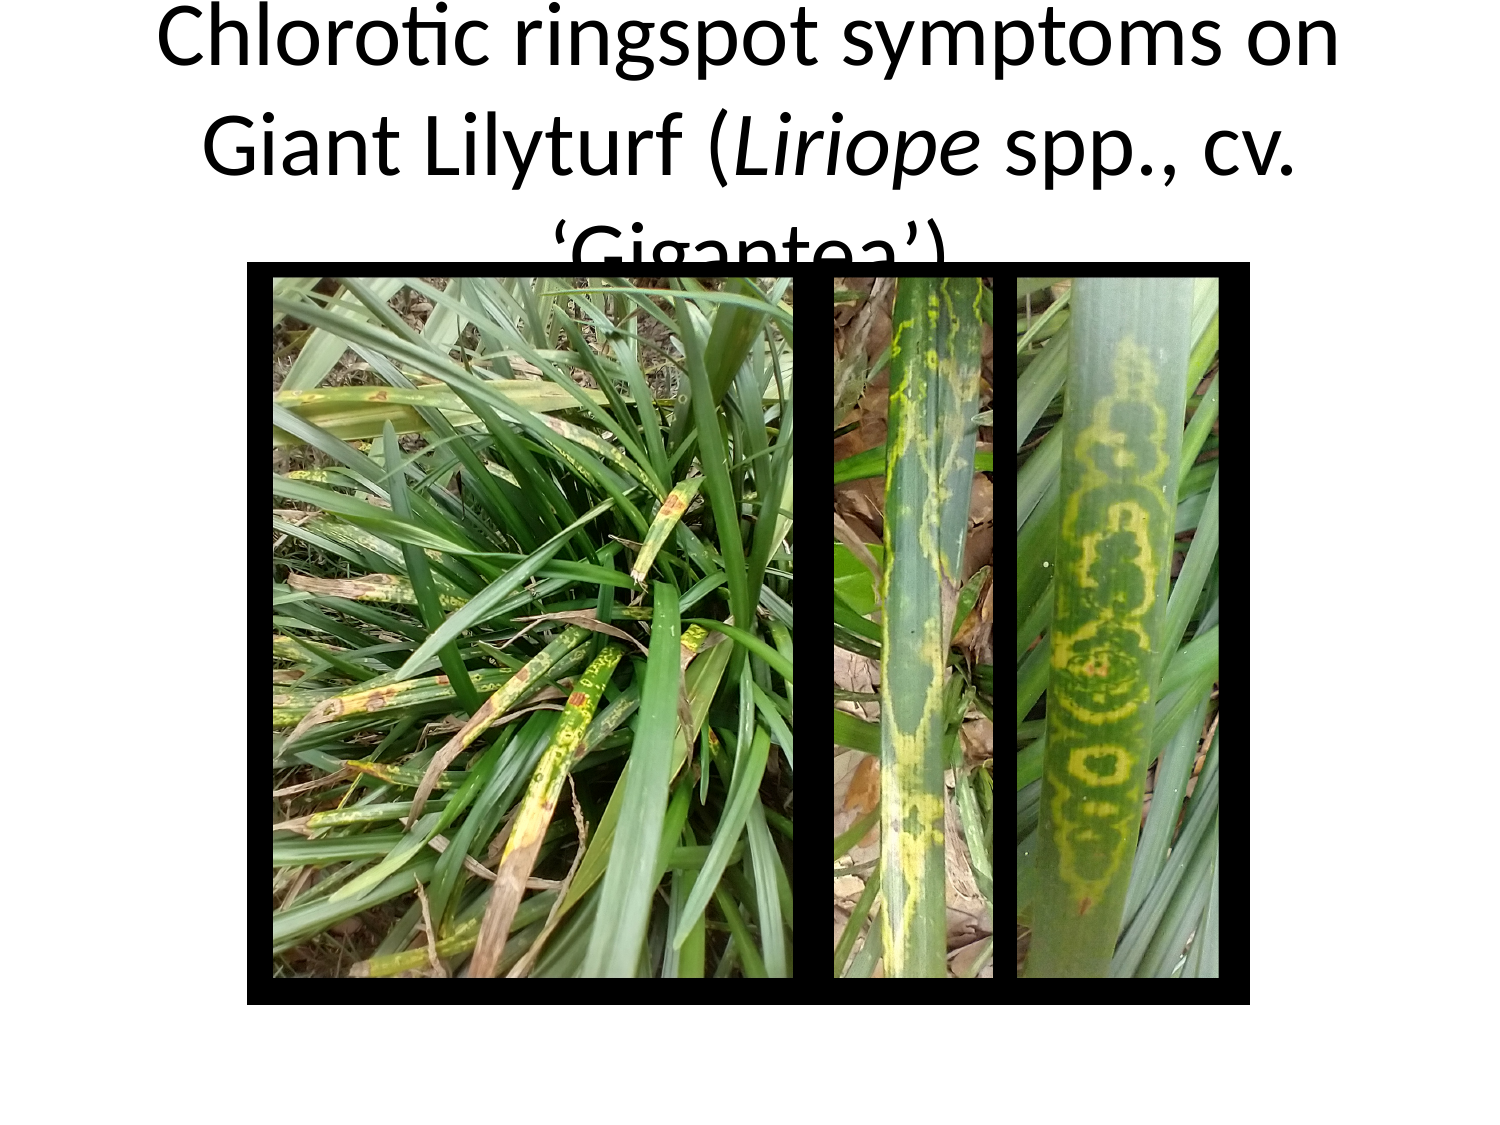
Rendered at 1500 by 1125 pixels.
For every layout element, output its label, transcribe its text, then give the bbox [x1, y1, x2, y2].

title Chlorotic ringspot symptoms on Giant Lilyturf (Liriope spp., cv. ‘Gigantea’) [75, 45, 1425, 233]
picture [247, 262, 1251, 1005]
